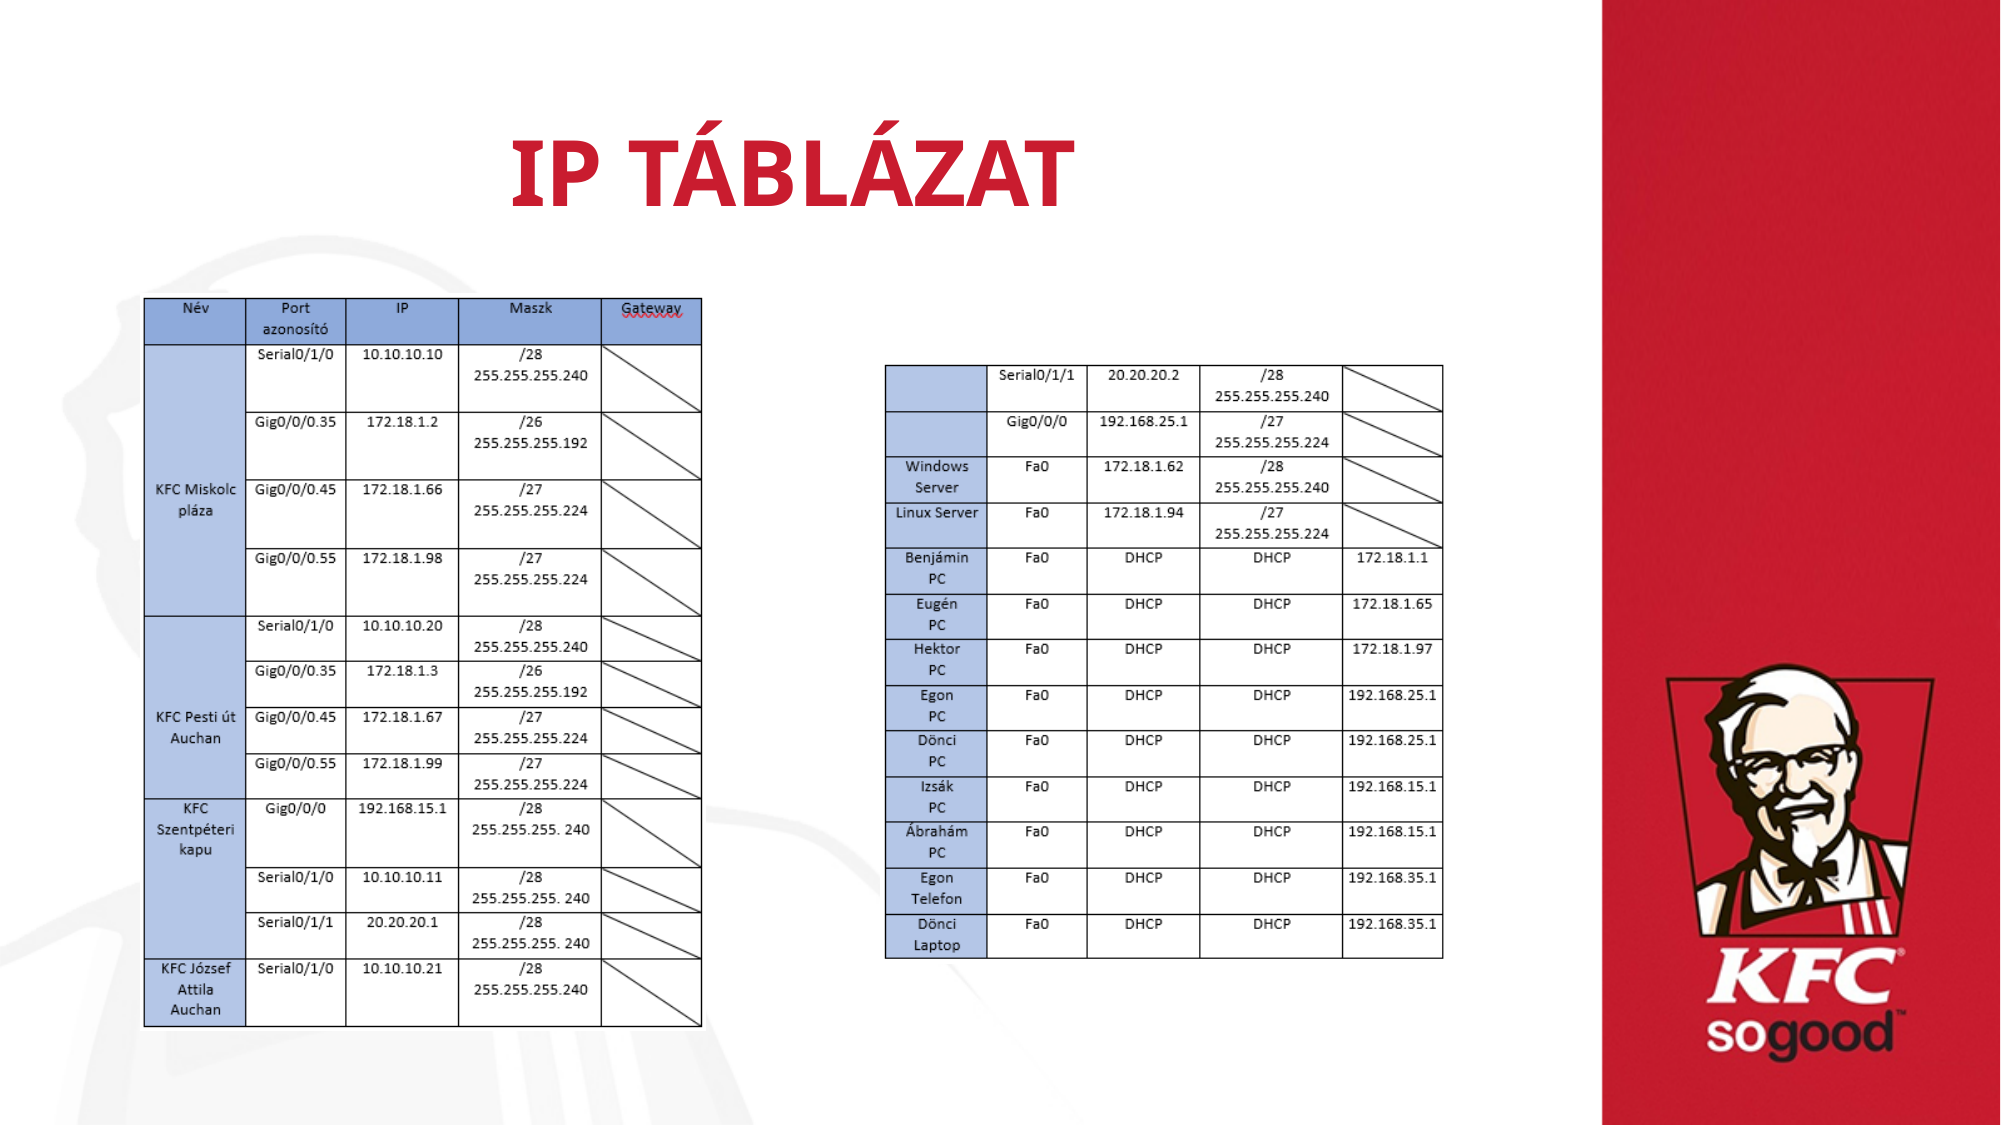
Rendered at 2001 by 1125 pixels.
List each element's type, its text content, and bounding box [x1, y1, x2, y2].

picture [0, 0, 2001, 1125]
title IP TÁBLÁZAT [85, 68, 1501, 286]
